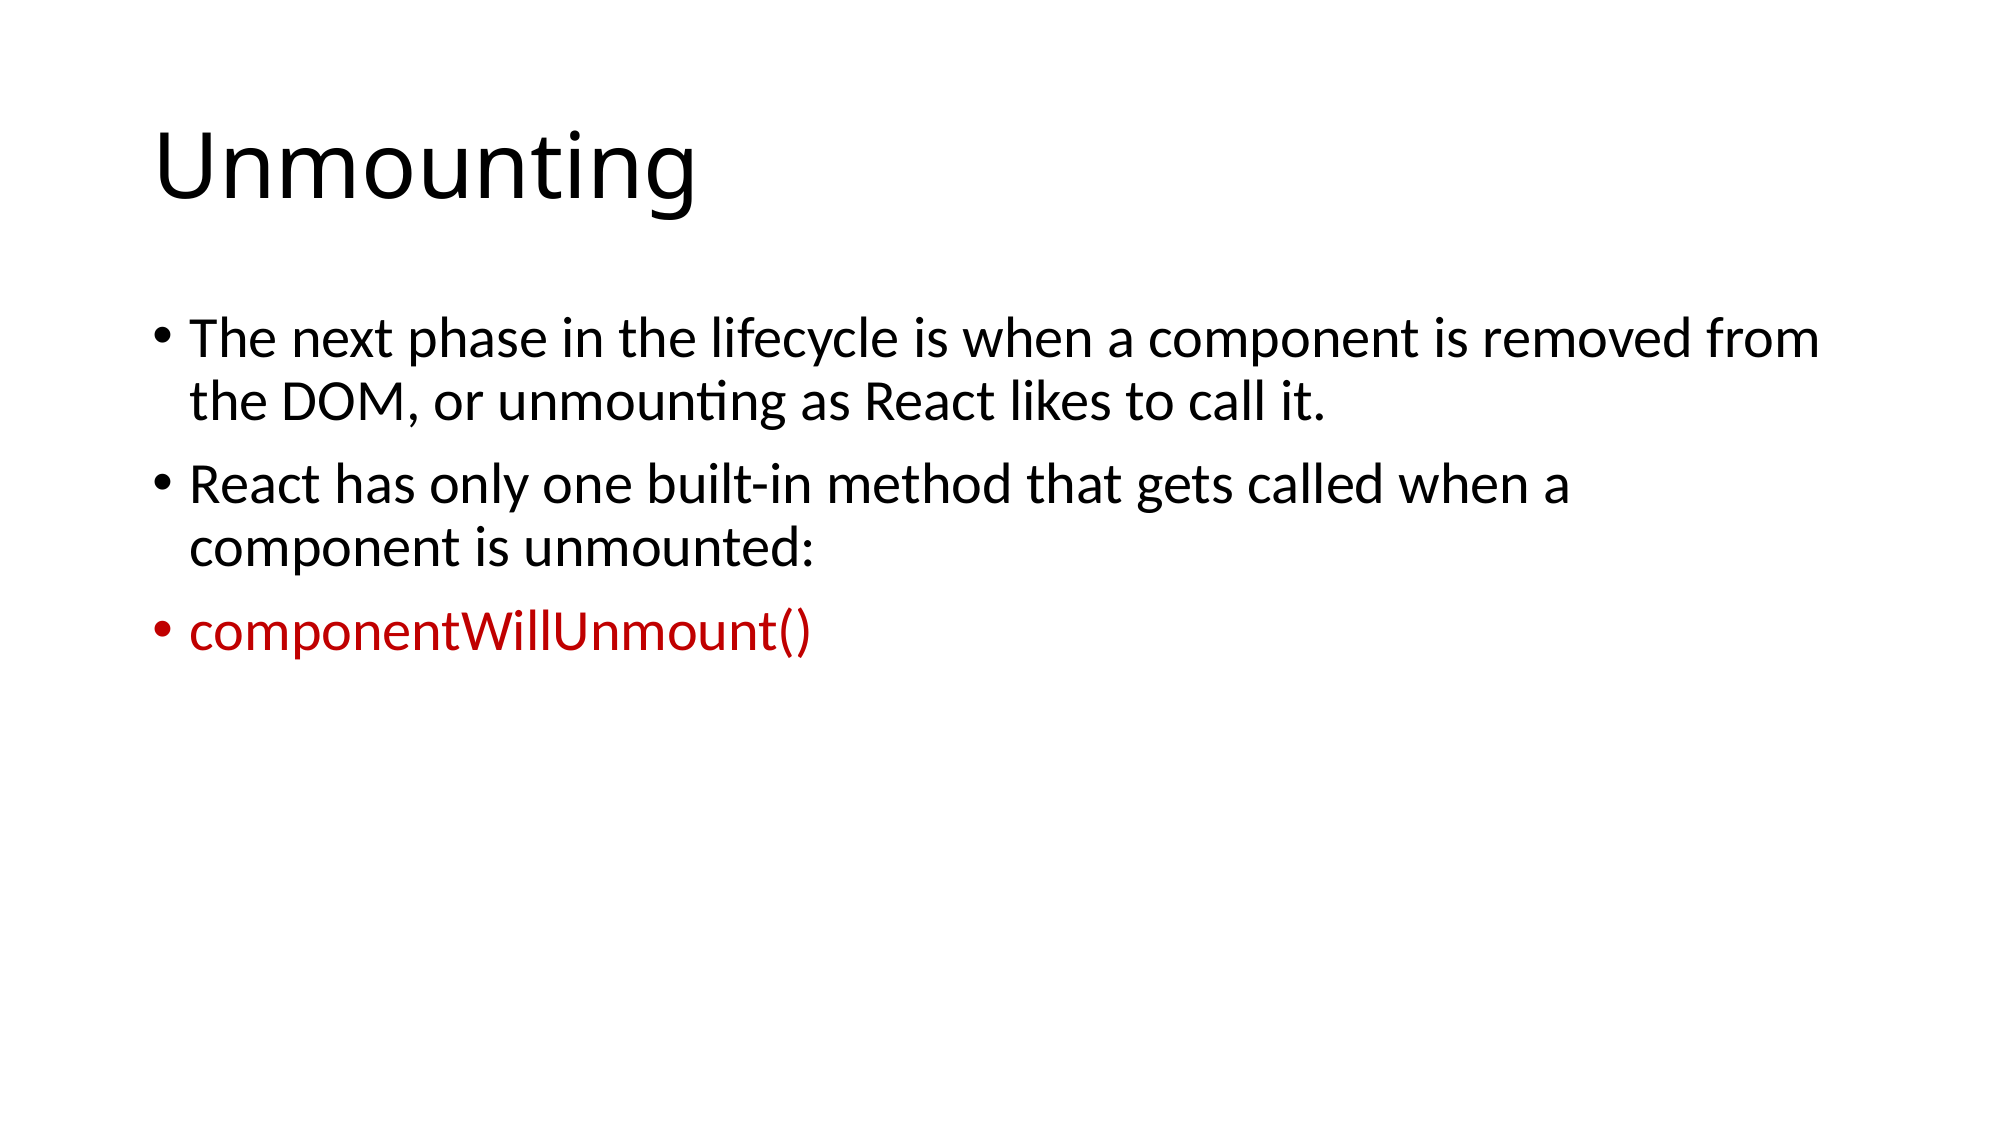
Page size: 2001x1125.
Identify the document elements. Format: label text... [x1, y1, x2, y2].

title Unmounting [137, 59, 1863, 278]
list The next phase in the lifecycle is when a component is removed from the DOM, or unmounting as React likes to call it. React has only one built-in method that gets called when a component is unmounted: componentWillUnmount() [137, 299, 1863, 1014]
